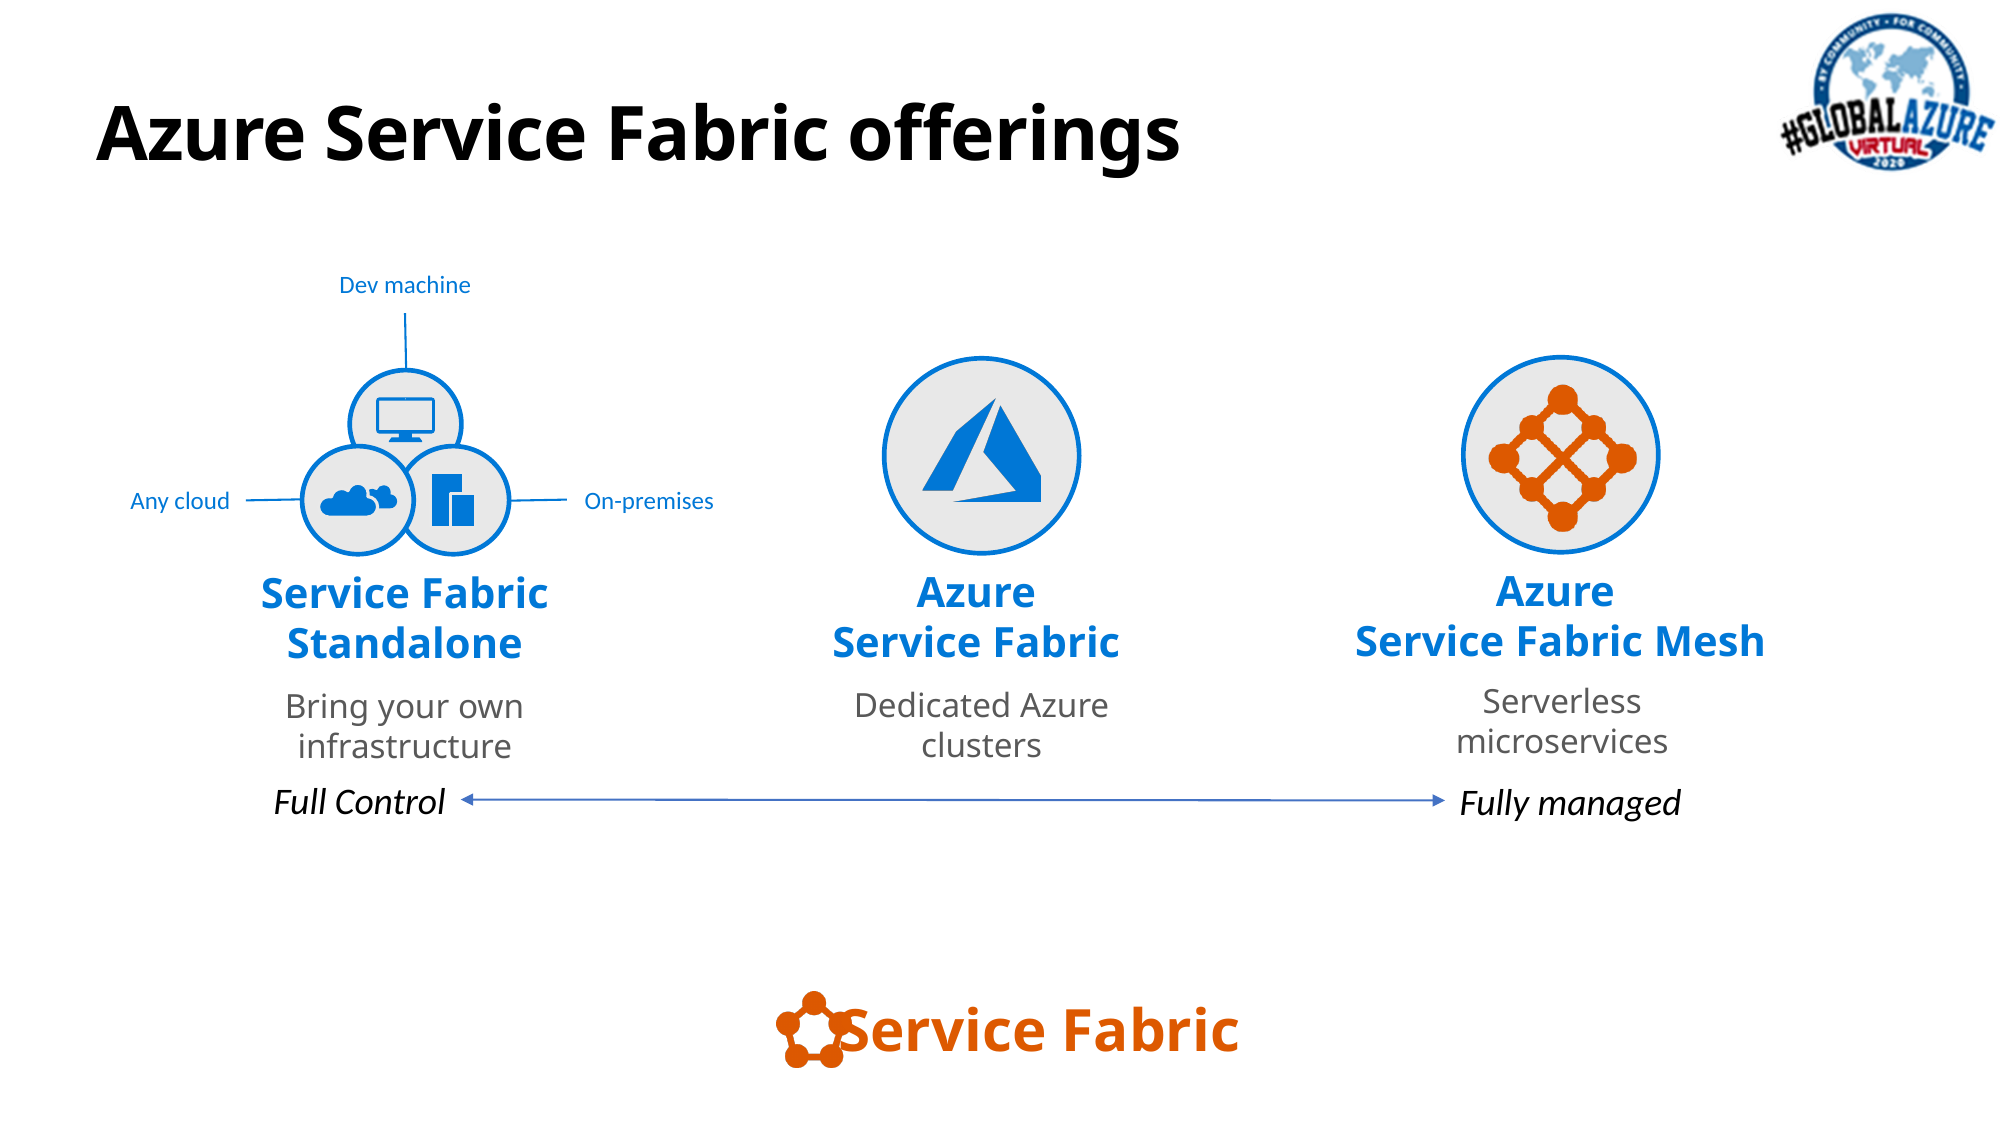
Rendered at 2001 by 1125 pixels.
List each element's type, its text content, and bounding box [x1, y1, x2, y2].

text_box Azure Service Fabric offerings [96, 85, 1904, 177]
text_box Full Control [258, 769, 461, 830]
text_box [1351, 357, 1771, 729]
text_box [776, 991, 1223, 1074]
picture [1776, 6, 2000, 180]
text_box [54, 261, 761, 734]
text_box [760, 358, 1204, 733]
text_box Fully managed [1444, 770, 1697, 831]
